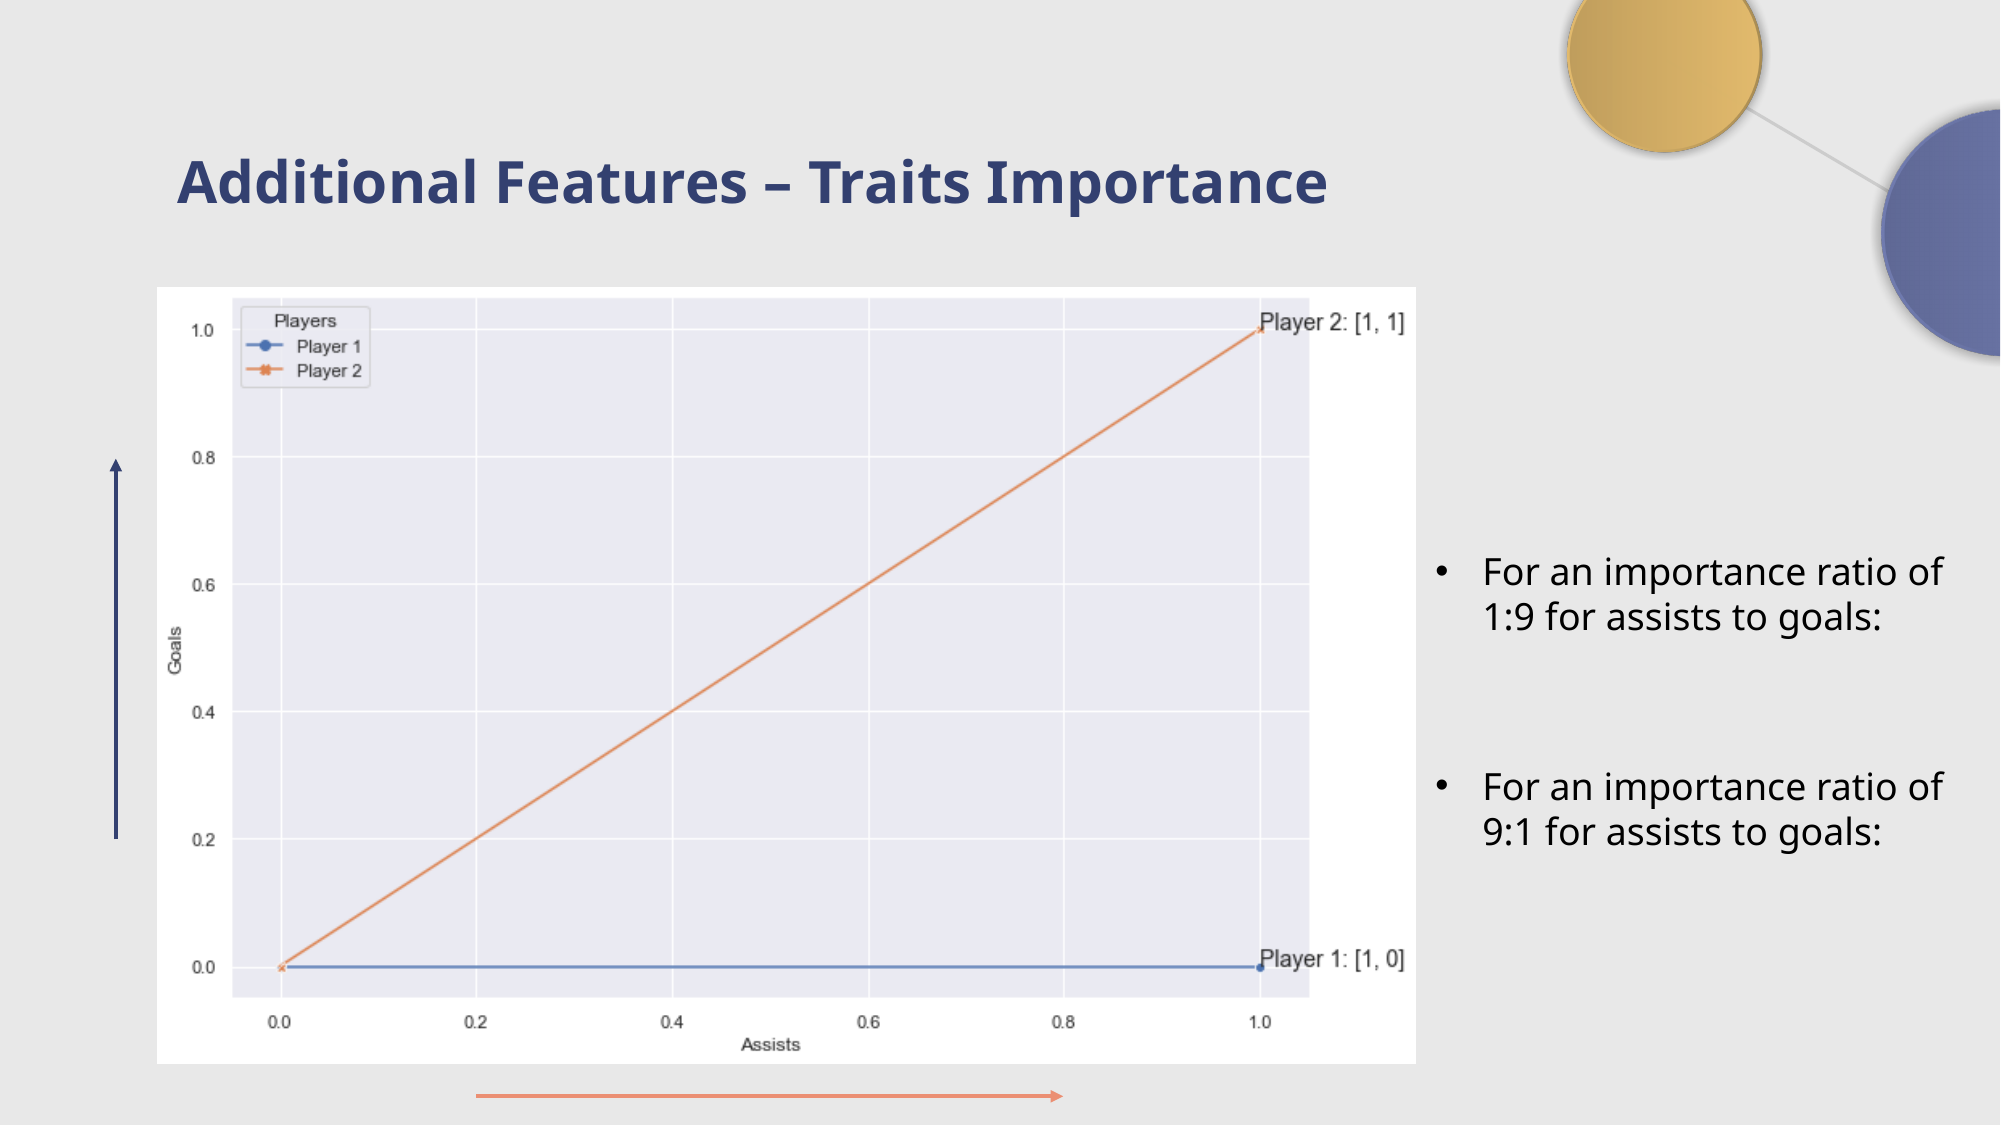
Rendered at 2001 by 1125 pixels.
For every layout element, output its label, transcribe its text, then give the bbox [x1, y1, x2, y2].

title Additional Features – Traits Importance [157, 118, 1843, 242]
picture [157, 287, 1416, 1064]
picture [1536, 0, 1793, 118]
picture [1842, 70, 2001, 395]
